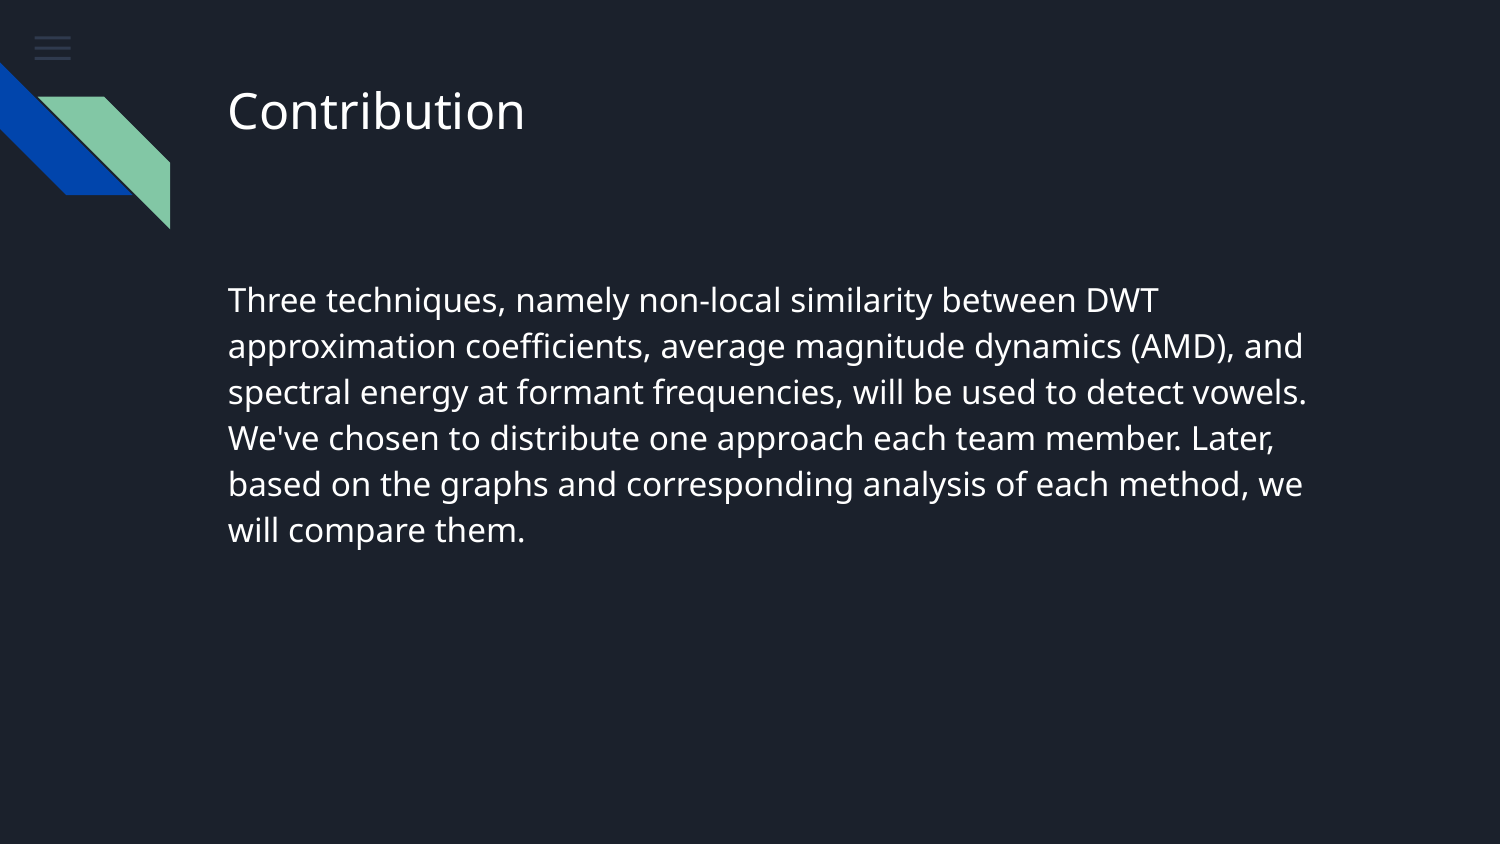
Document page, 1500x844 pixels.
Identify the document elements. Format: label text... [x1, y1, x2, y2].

list Three techniques, namely non-local similarity between DWT approximation coefficients, average magnitude dynamics (AMD), and spectral energy at formant frequencies, will be used to detect vowels. We've chosen to distribute one approach each team member. Later, based on the graphs and corresponding analysis of each method, we will compare them. [212, 258, 1326, 736]
title Contribution [212, 64, 1368, 215]
